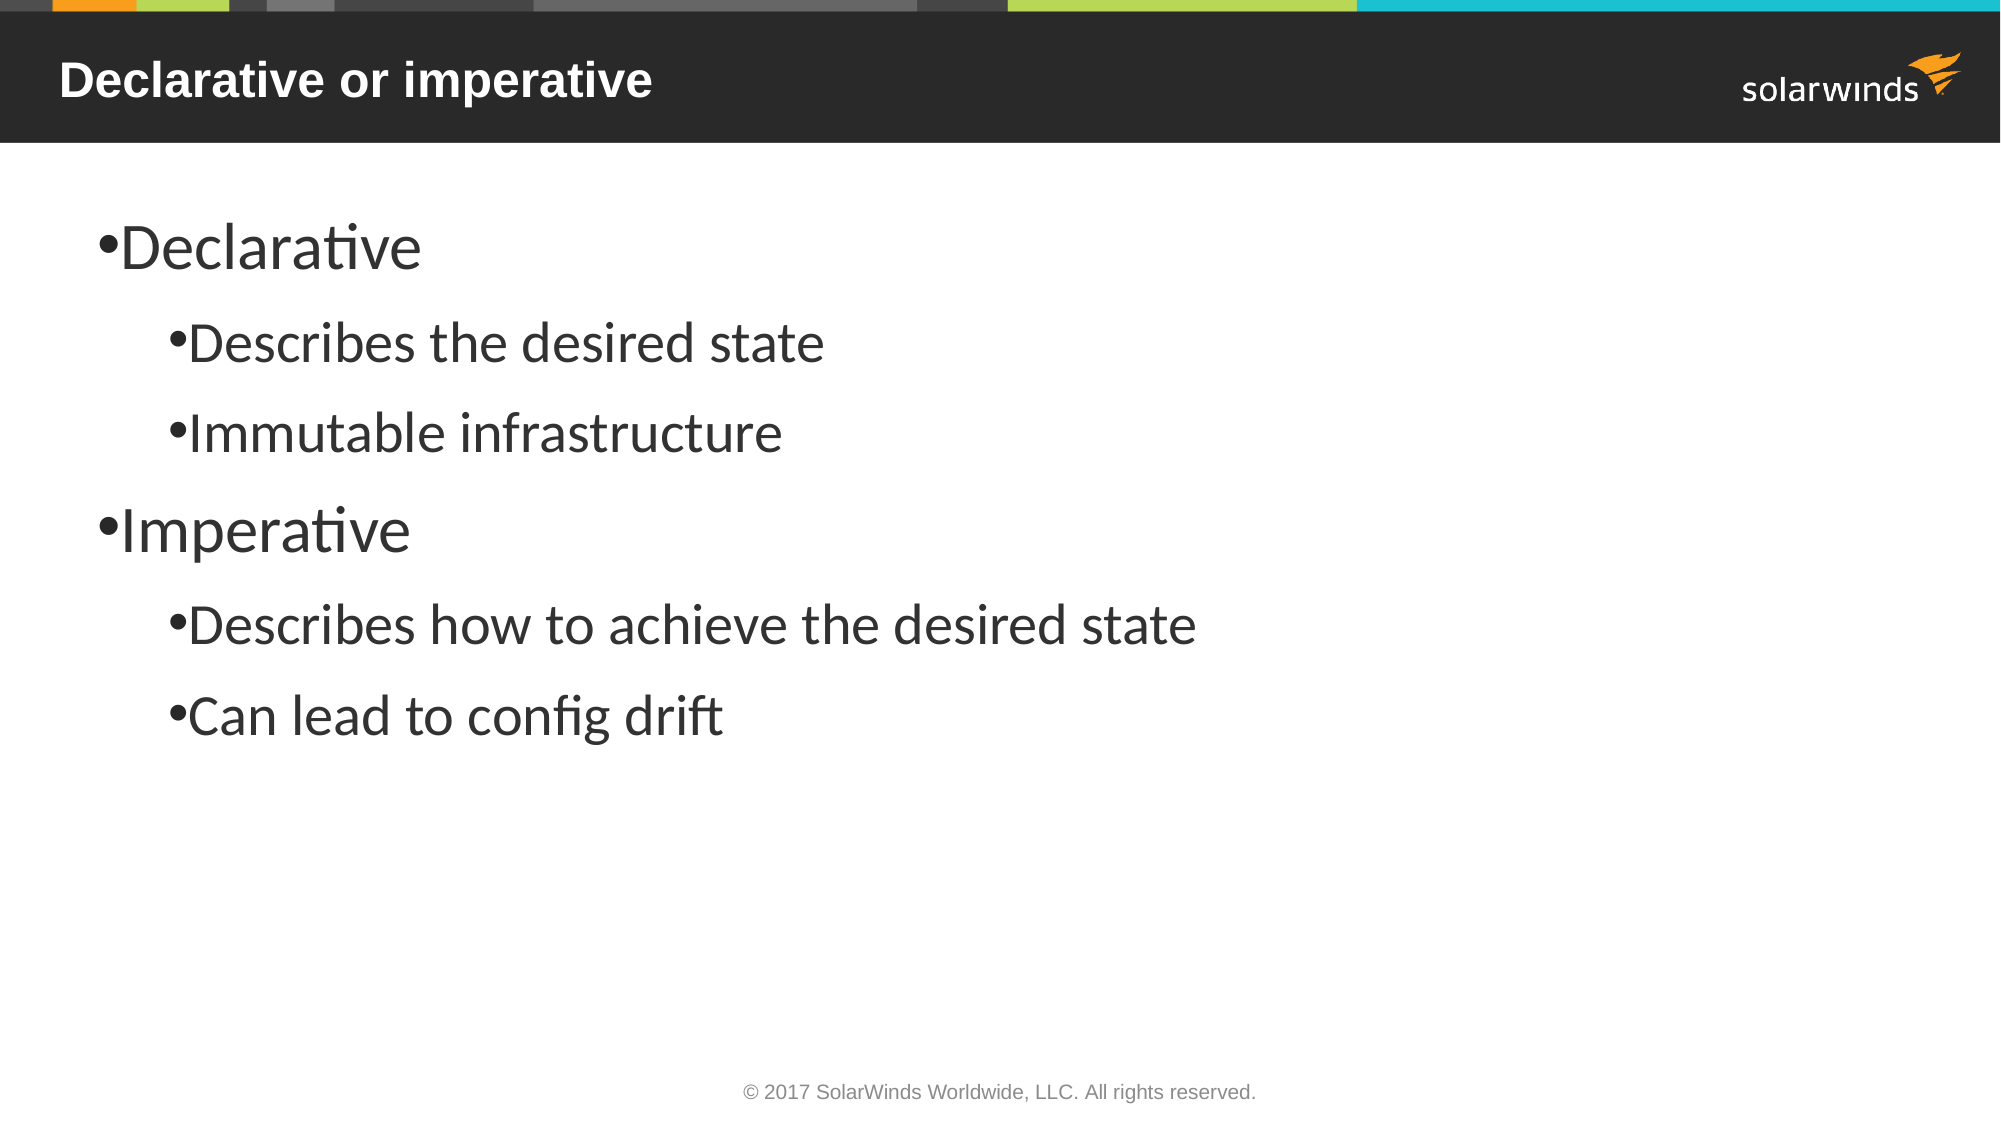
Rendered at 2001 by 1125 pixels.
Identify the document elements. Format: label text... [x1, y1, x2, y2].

picture [0, 0, 2001, 1125]
list Declarative Describes the desired state Immutable infrastructure Imperative Describes how to achieve the desired state Can lead to config drift [48, 187, 1948, 1016]
title Declarative or imperative [43, 39, 1662, 124]
footer © 2017 SolarWinds Worldwide, LLC. All rights reserved. [76, 1058, 1924, 1124]
